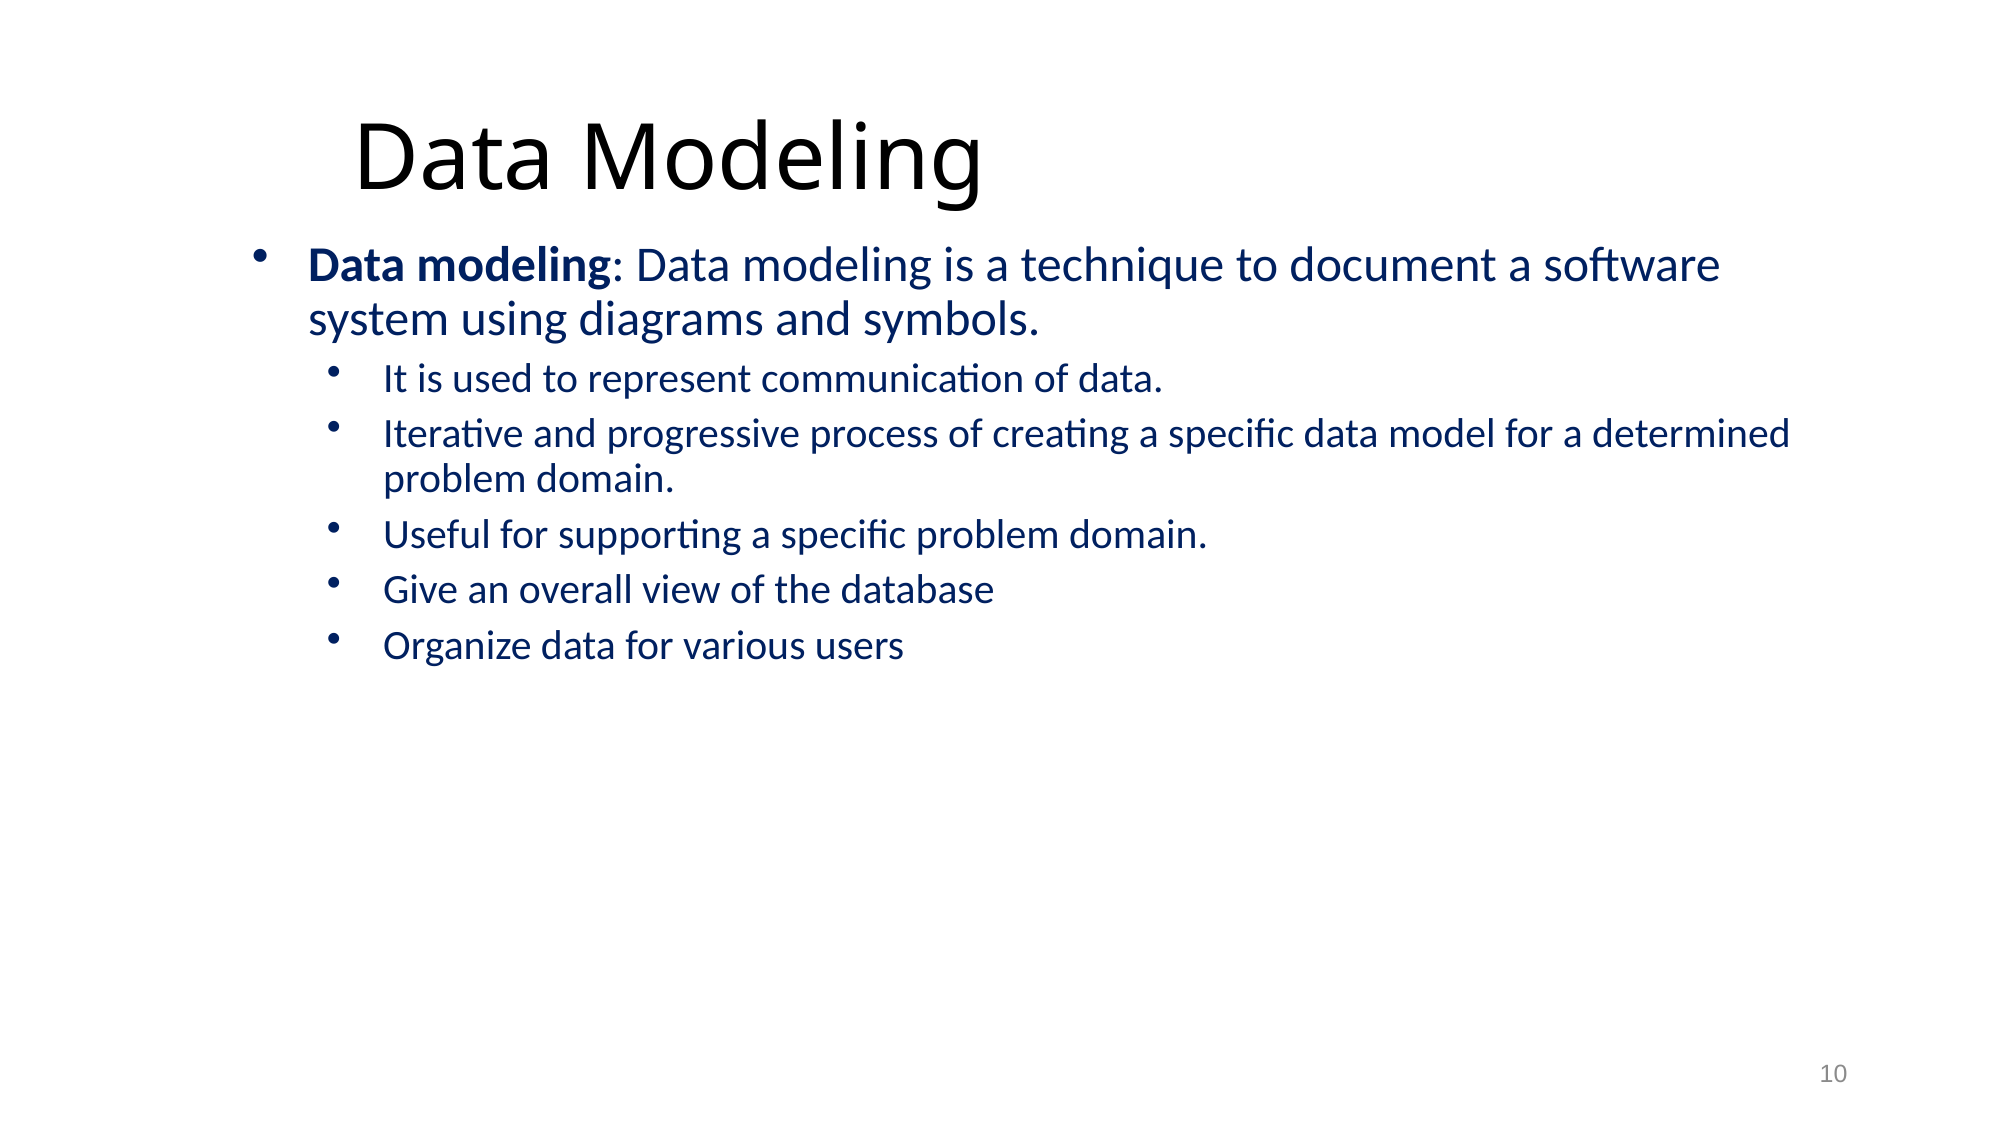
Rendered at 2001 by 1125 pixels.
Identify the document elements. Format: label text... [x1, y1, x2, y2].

title Data Modeling [337, 72, 1688, 230]
slide_number 10 [1412, 1042, 1863, 1103]
list Data modeling: Data modeling is a technique to document a software system using diagrams and symbols. It is used to represent communication of data. Iterative and progressive process of creating a specific data model for a determined problem domain. Useful for supporting a specific problem domain. Give an overall view of the database Organize data for various users [236, 230, 1833, 703]
